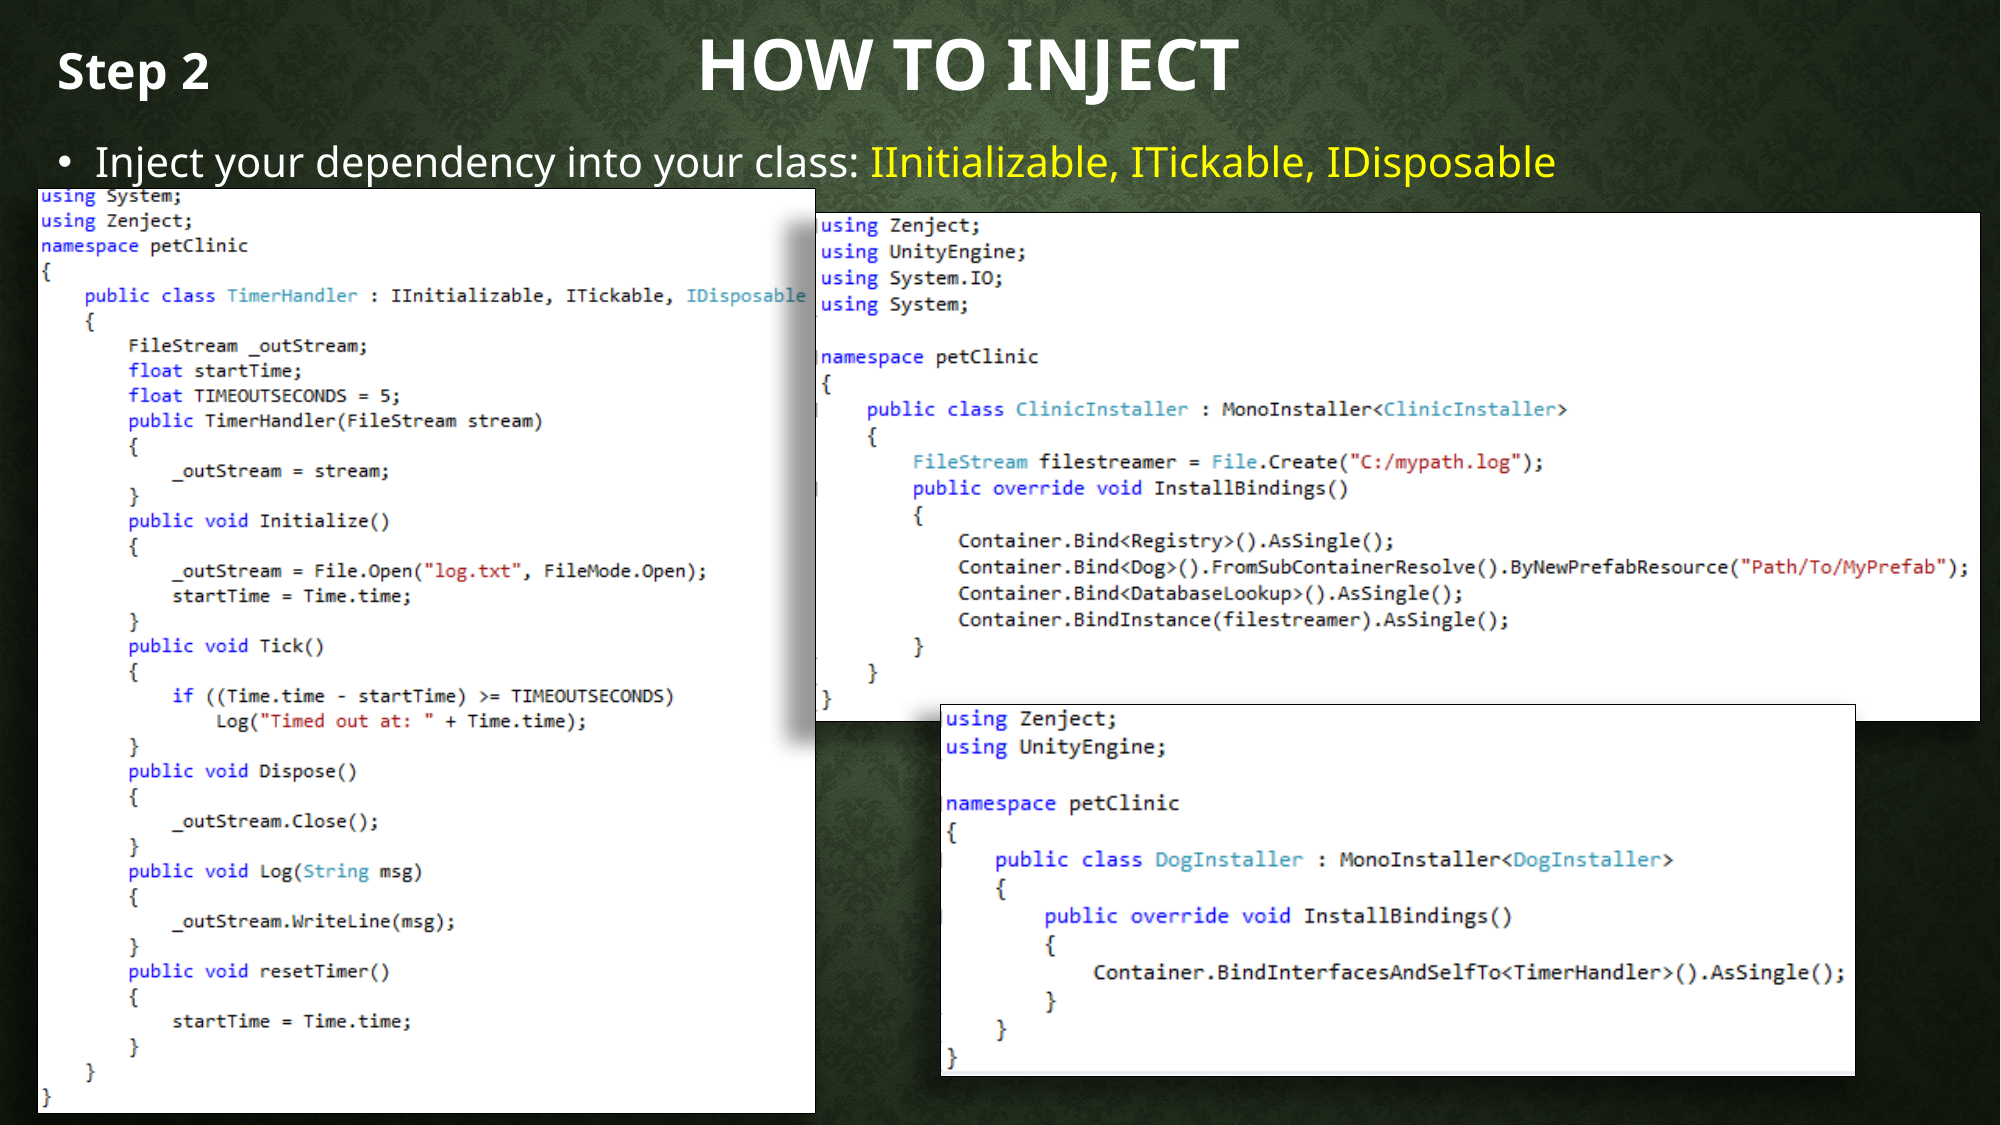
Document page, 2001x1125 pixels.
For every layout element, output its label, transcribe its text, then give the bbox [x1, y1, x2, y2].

list Inject your dependency into your class: IInitializable, ITickable, IDisposable [42, 118, 1716, 208]
picture [36, 187, 1981, 1115]
title How To Inject [119, 13, 1818, 122]
list Step 2 [42, 24, 843, 107]
